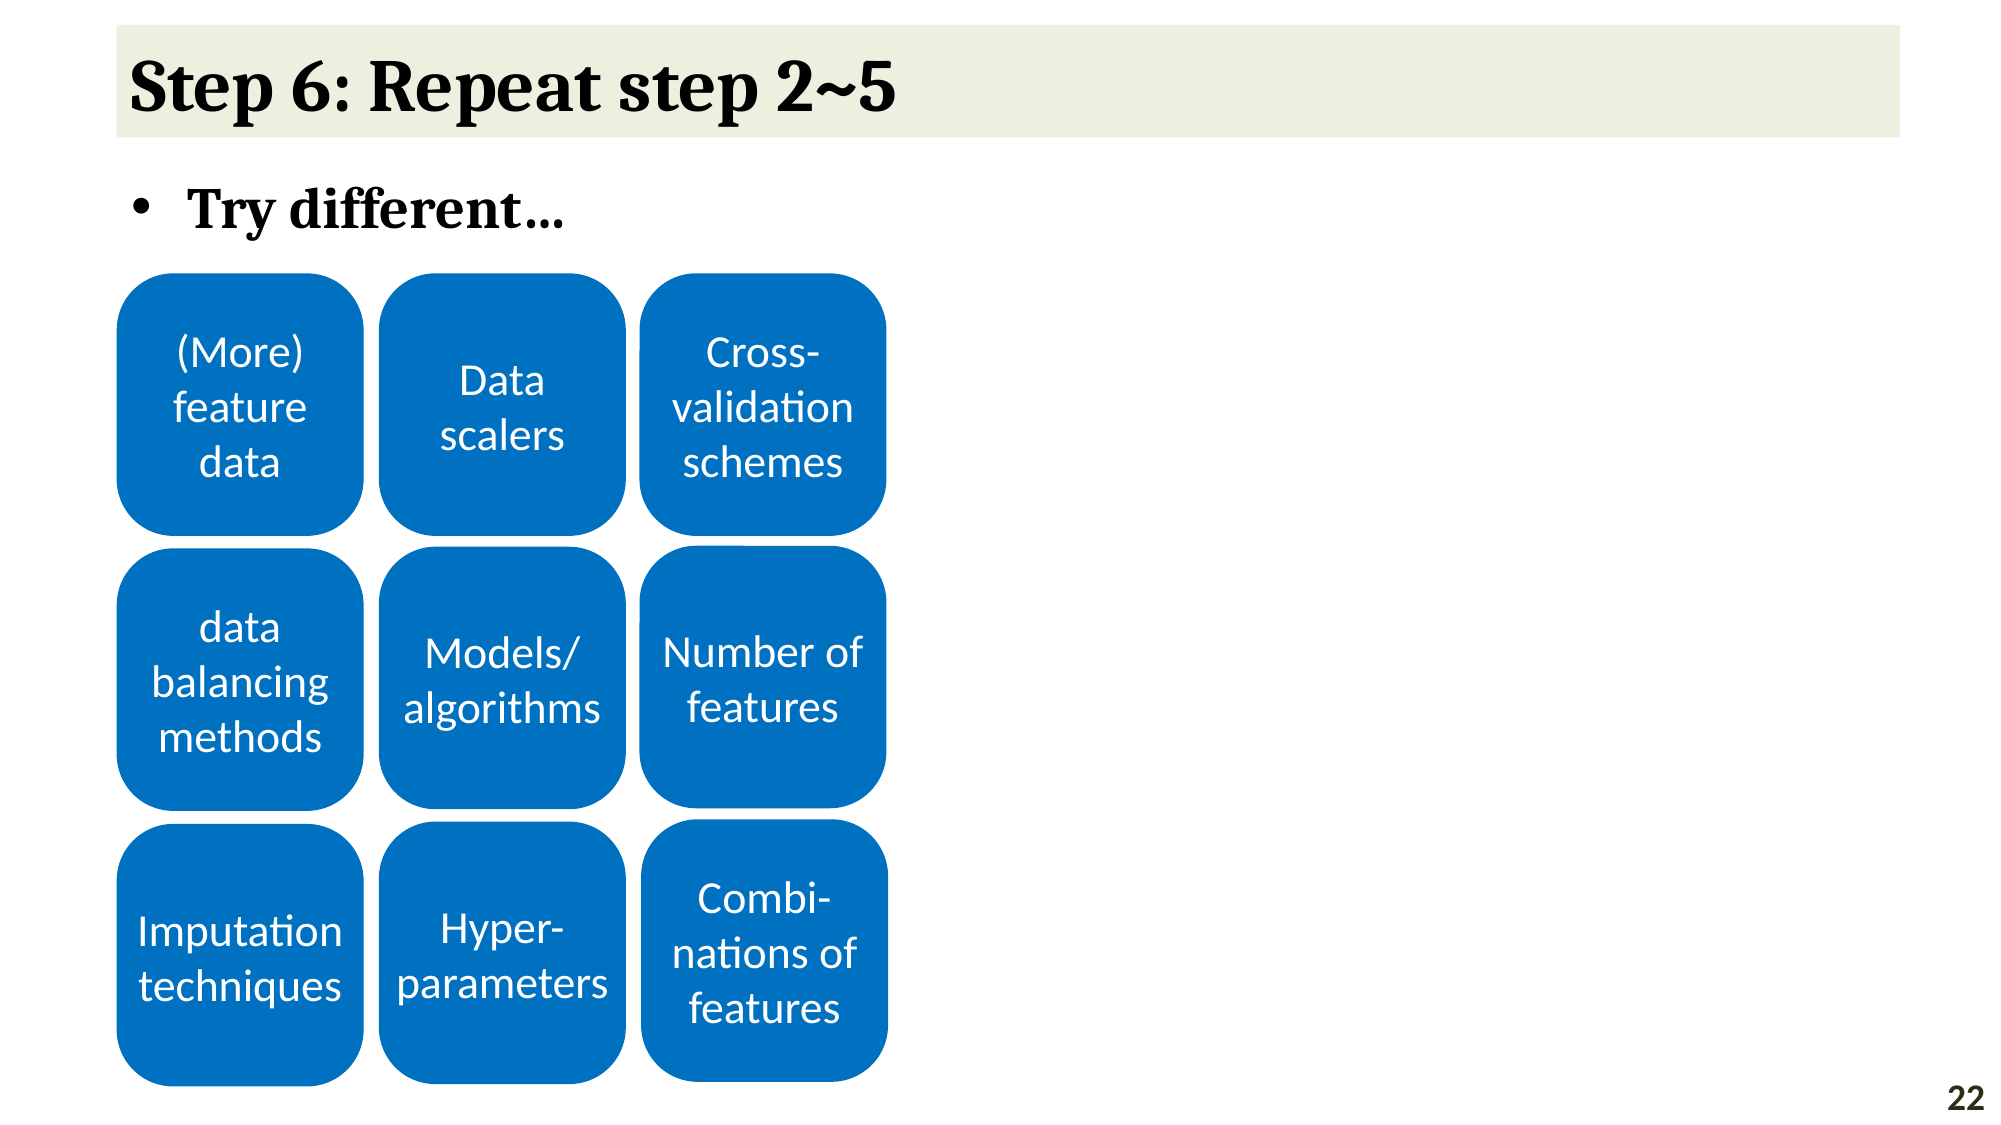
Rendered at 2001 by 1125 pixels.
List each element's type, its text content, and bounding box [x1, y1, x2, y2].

list Try different… [116, 162, 1901, 1026]
text_box Models/ algorithms [376, 544, 628, 812]
text_box Hyper-parameters [376, 819, 628, 1087]
text_box data balancing methods [114, 546, 366, 813]
text_box Cross-validation schemes [637, 271, 889, 538]
text_box Combi-nations of features [639, 817, 891, 1084]
text_box Number of features [637, 543, 889, 811]
text_box (More) feature data [114, 271, 366, 538]
slide_number 22 [1899, 1065, 2000, 1125]
title Step 6: Repeat step 2~5 [116, 24, 1901, 138]
text_box Imputation techniques [114, 821, 366, 1089]
text_box Data scalers [376, 271, 628, 538]
